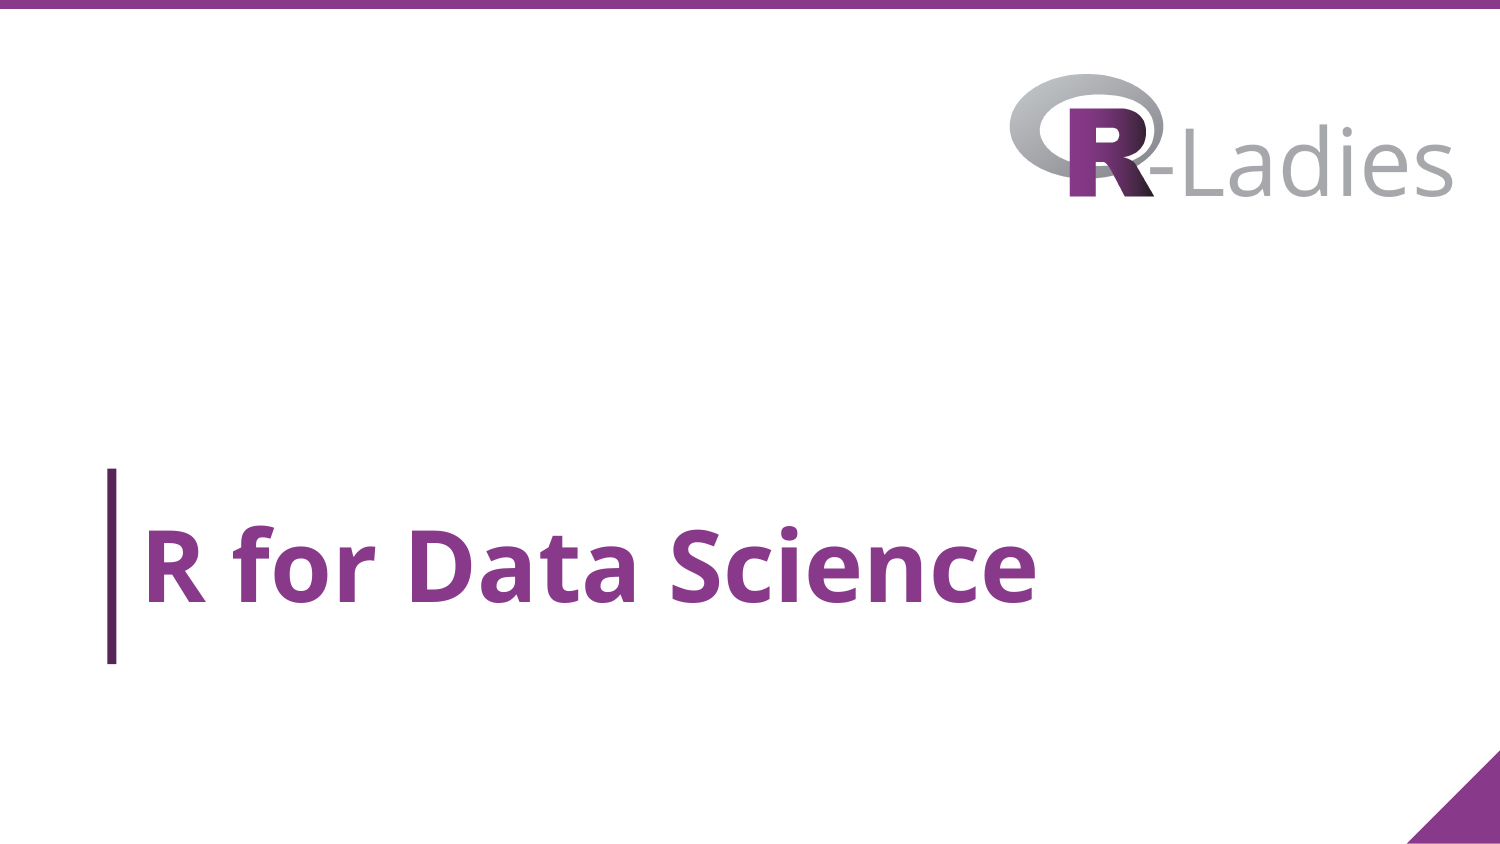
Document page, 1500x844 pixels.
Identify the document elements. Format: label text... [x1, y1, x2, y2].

picture [1000, 58, 1470, 215]
title R for Data Science [125, 467, 1121, 658]
